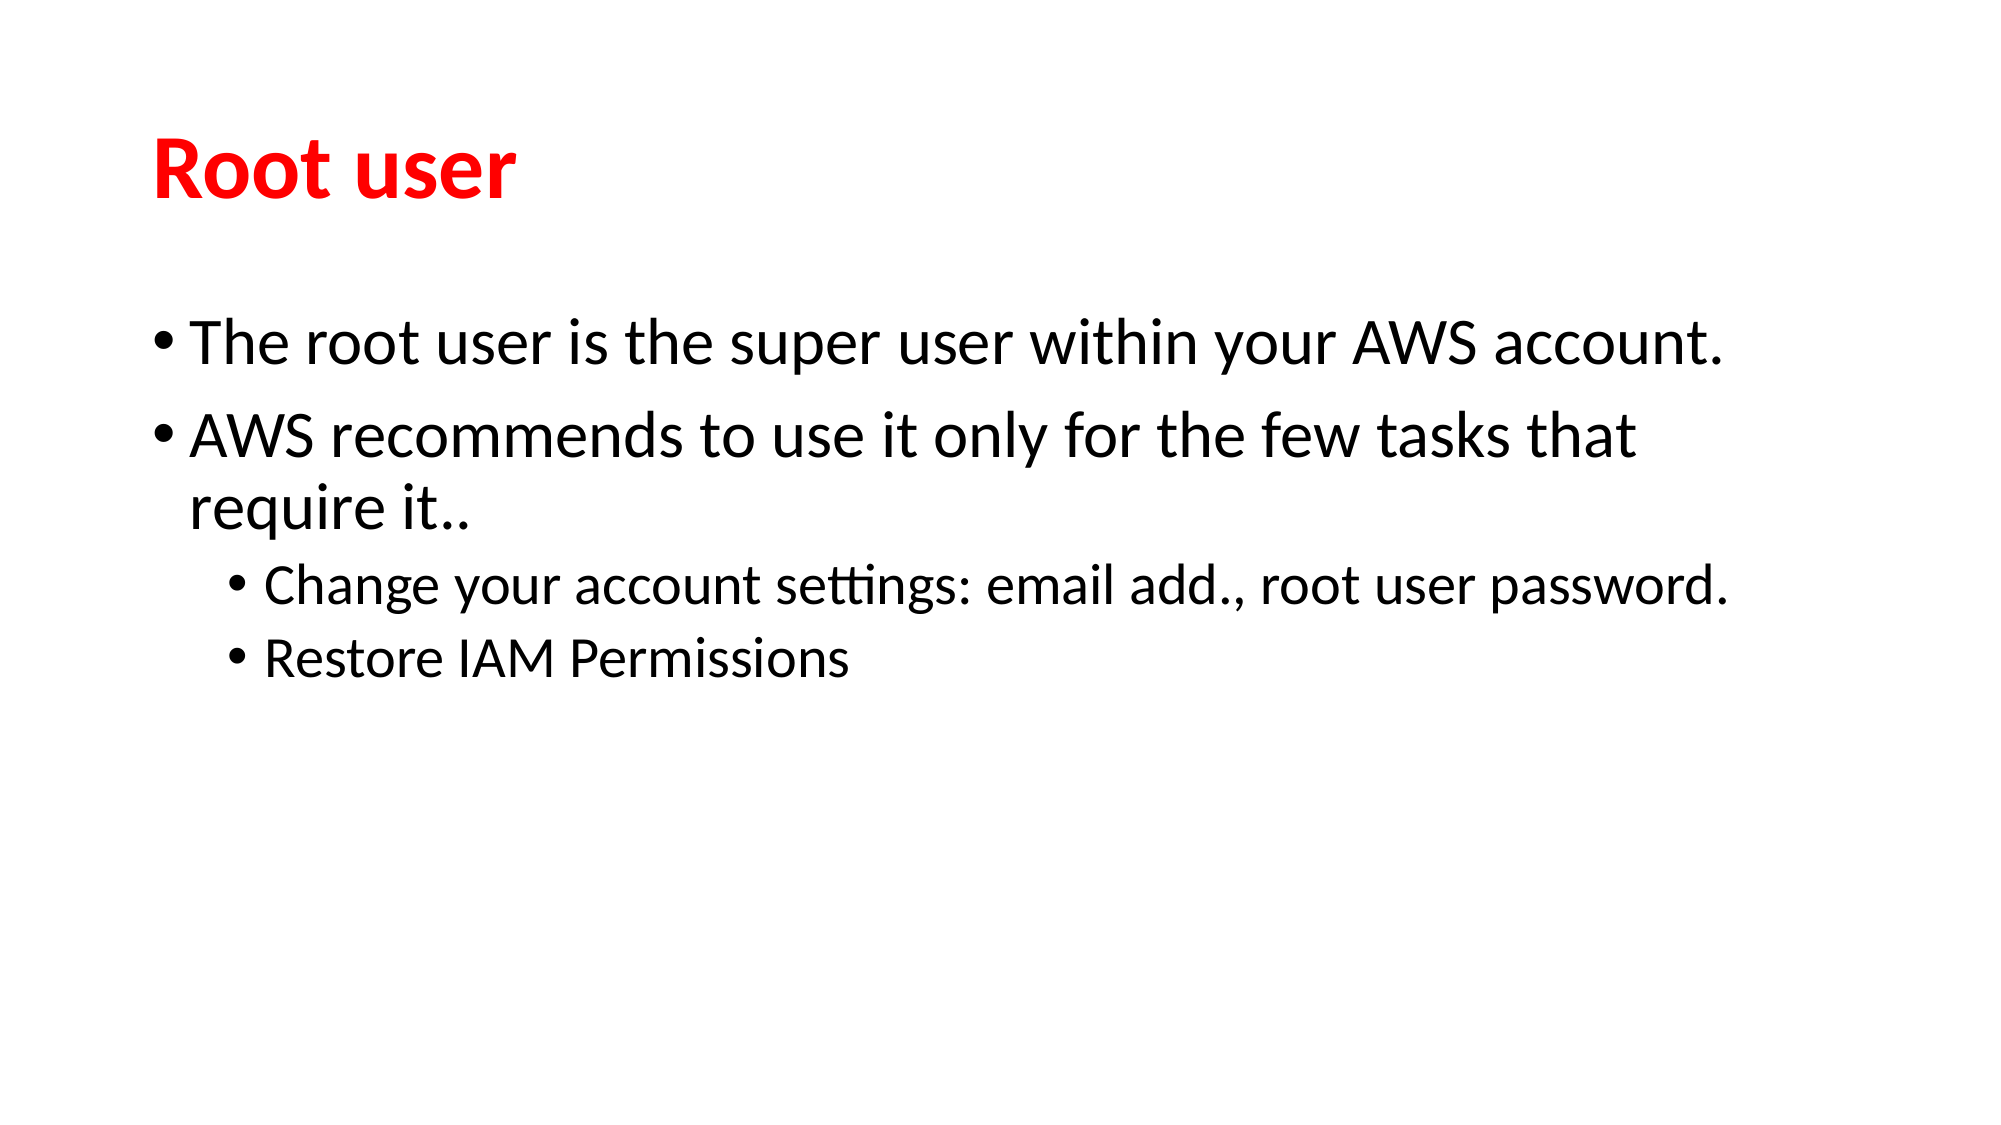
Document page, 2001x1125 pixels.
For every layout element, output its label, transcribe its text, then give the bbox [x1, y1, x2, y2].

list The root user is the super user within your AWS account. AWS recommends to use it only for the few tasks that require it.. Change your account settings: email add., root user password. Restore IAM Permissions [137, 299, 1863, 1014]
title Root user [137, 59, 1863, 278]
